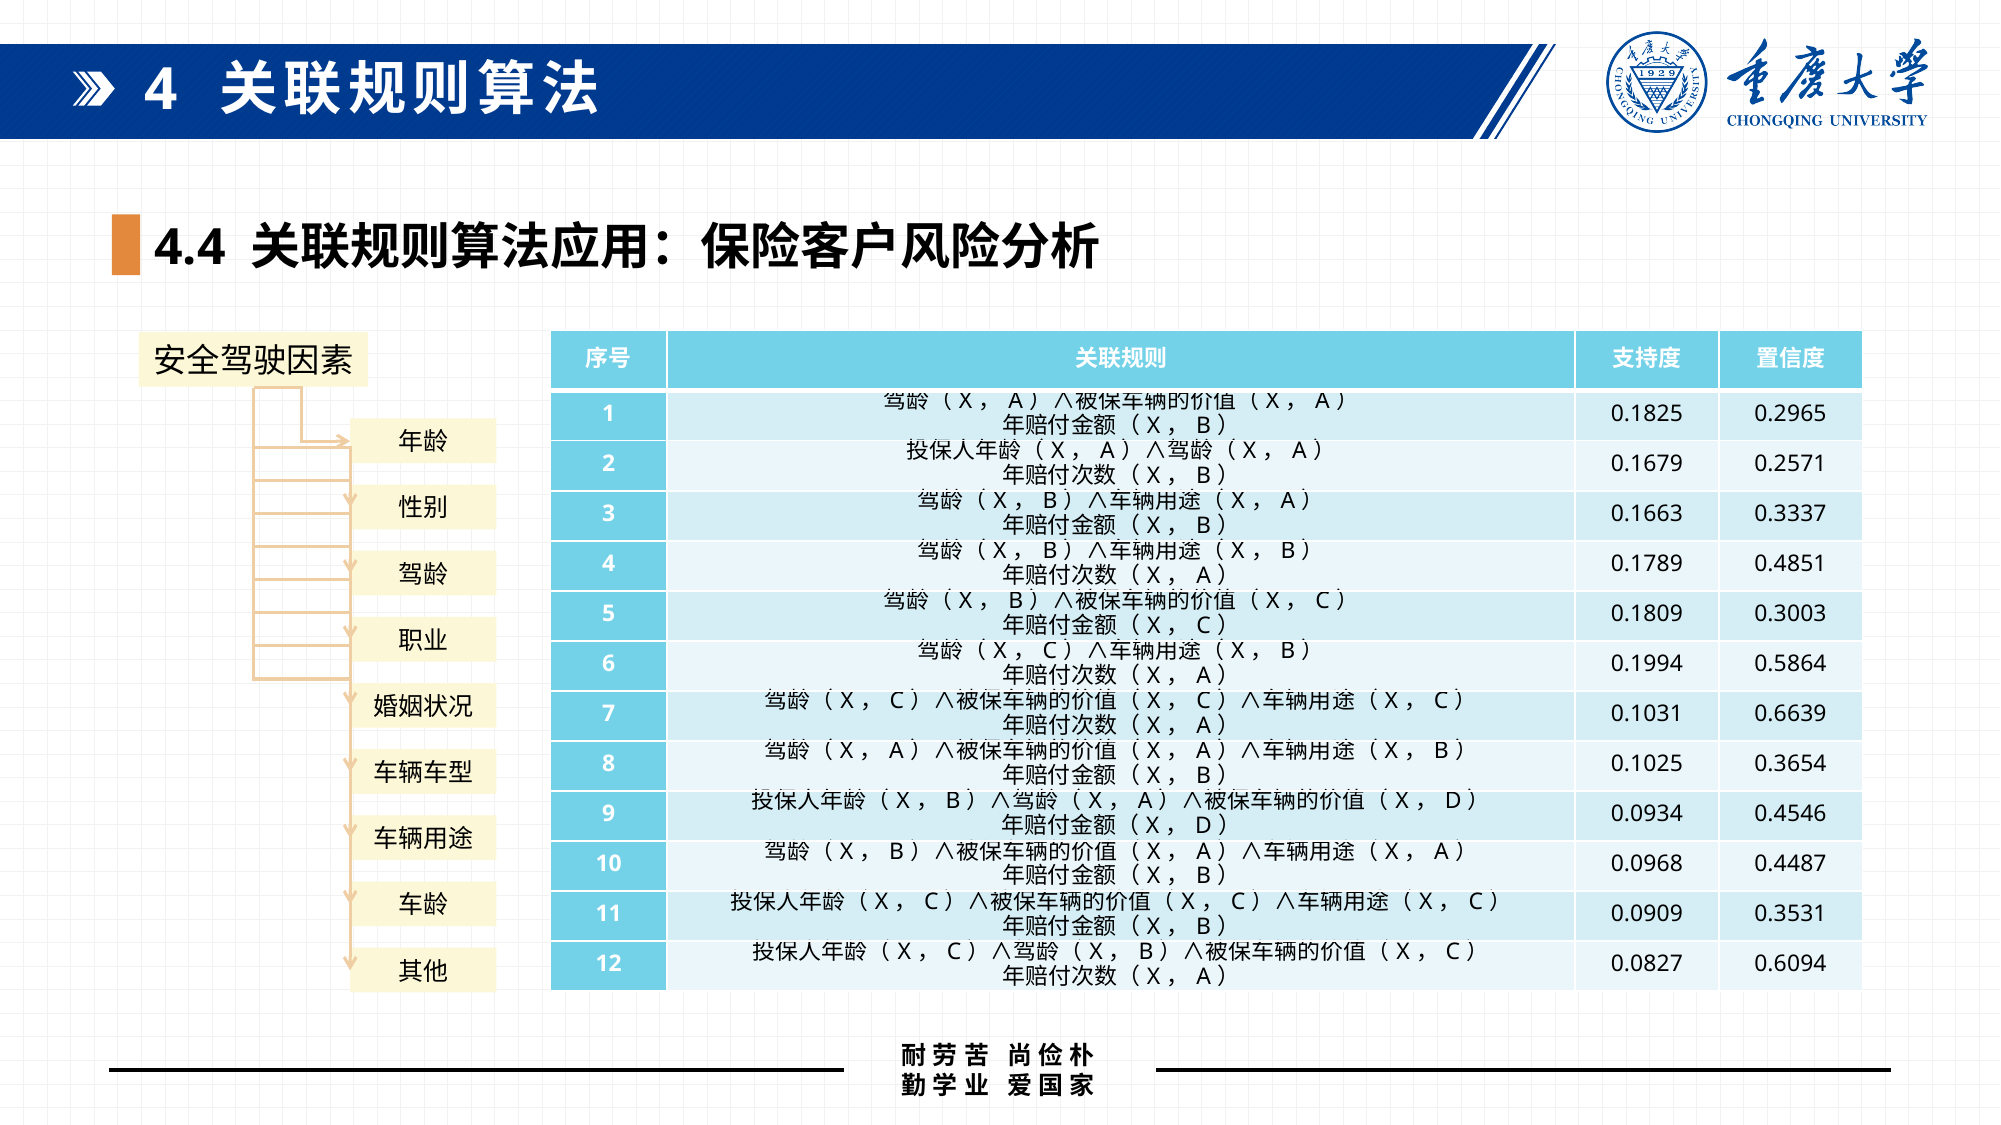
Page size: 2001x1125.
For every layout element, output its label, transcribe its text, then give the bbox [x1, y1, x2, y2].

table_header 置信度 [1720, 331, 1862, 388]
table_cell 7 [551, 692, 666, 740]
list 4.4 关联规则算法应用：保险客户风险分析 [139, 213, 1891, 275]
table_cell 10 [551, 842, 666, 890]
table_cell 0.6094 [1720, 942, 1862, 990]
table_cell 0.1663 [1576, 492, 1718, 540]
table_cell 0.3003 [1720, 592, 1862, 640]
table_cell 0.4487 [1720, 842, 1862, 890]
table_cell 12 [551, 942, 666, 990]
table_header 支持度 [1576, 331, 1718, 388]
table_cell 0.1825 [1576, 393, 1718, 440]
table_cell 驾龄（X，A）∧被保车辆的价值（X，A） 年赔付金额（X，B） [668, 393, 1574, 440]
table_cell 0.1789 [1576, 542, 1718, 590]
table_cell 投保人年龄（X，B）∧驾龄（X，A）∧被保车辆的价值（X，D） 年赔付金额（X，D） [668, 792, 1574, 840]
table_cell 5 [551, 592, 666, 640]
table_cell 0.1025 [1576, 742, 1718, 790]
table_cell 驾龄（X，C）∧被保车辆的价值（X，C）∧车辆用途（X，C） 年赔付次数（X，A） [668, 692, 1574, 740]
list 4 关联规则算法 [108, 51, 1356, 136]
table_cell 3 [551, 492, 666, 540]
table_cell 2 [551, 441, 666, 490]
table_cell 驾龄（X，C）∧车辆用途（X，B） 年赔付次数（X，A） [668, 642, 1574, 690]
table_cell 0.0827 [1576, 942, 1718, 990]
table_cell 0.1679 [1576, 441, 1718, 490]
table_cell 0.4546 [1720, 792, 1862, 840]
table_cell 8 [551, 742, 666, 790]
table_cell 0.5864 [1720, 642, 1862, 690]
table_cell 驾龄（X，B）∧车辆用途（X，B） 年赔付次数（X，A） [668, 542, 1574, 590]
table_cell 0.0909 [1576, 892, 1718, 940]
table_cell 0.4851 [1720, 542, 1862, 590]
table_cell 驾龄（X，B）∧被保车辆的价值（X，A）∧车辆用途（X，A） 年赔付金额（X，B） [668, 842, 1574, 890]
table_cell 4 [551, 542, 666, 590]
table_cell 0.0934 [1576, 792, 1718, 840]
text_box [137, 332, 497, 994]
table_cell 0.0968 [1576, 842, 1718, 890]
table_header 关联规则 [668, 331, 1574, 388]
table_cell 驾龄（X，A）∧被保车辆的价值（X，A）∧车辆用途（X，B） 年赔付金额（X，B） [668, 742, 1574, 790]
table_cell 0.1994 [1576, 642, 1718, 690]
table_cell 0.3337 [1720, 492, 1862, 540]
table_cell 投保人年龄（X，C）∧驾龄（X，B）∧被保车辆的价值（X，C） 年赔付次数（X，A） [668, 942, 1574, 990]
table_cell 0.3654 [1720, 742, 1862, 790]
table_cell 0.1809 [1576, 592, 1718, 640]
table_header 序号 [551, 331, 666, 388]
table_cell 投保人年龄（X，C）∧被保车辆的价值（X，C）∧车辆用途（X，C） 年赔付金额（X，B） [668, 892, 1574, 940]
table_cell 0.6639 [1720, 692, 1862, 740]
table_cell 11 [551, 892, 666, 940]
table_cell 驾龄（X，B）∧被保车辆的价值（X，C） 年赔付金额（X，C） [668, 592, 1574, 640]
table_cell 0.3531 [1720, 892, 1862, 940]
table_cell 0.2571 [1720, 441, 1862, 490]
table_cell 1 [551, 393, 666, 440]
table_cell 驾龄（X，B）∧车辆用途（X，A） 年赔付金额（X，B） [668, 492, 1574, 540]
table_cell 0.1031 [1576, 692, 1718, 740]
table_cell 投保人年龄（X，A）∧驾龄（X，A） 年赔付次数（X，B） [668, 441, 1574, 490]
table_cell 0.2965 [1720, 393, 1862, 440]
picture [1606, 31, 1928, 133]
table_cell 9 [551, 792, 666, 840]
table_cell 6 [551, 642, 666, 690]
